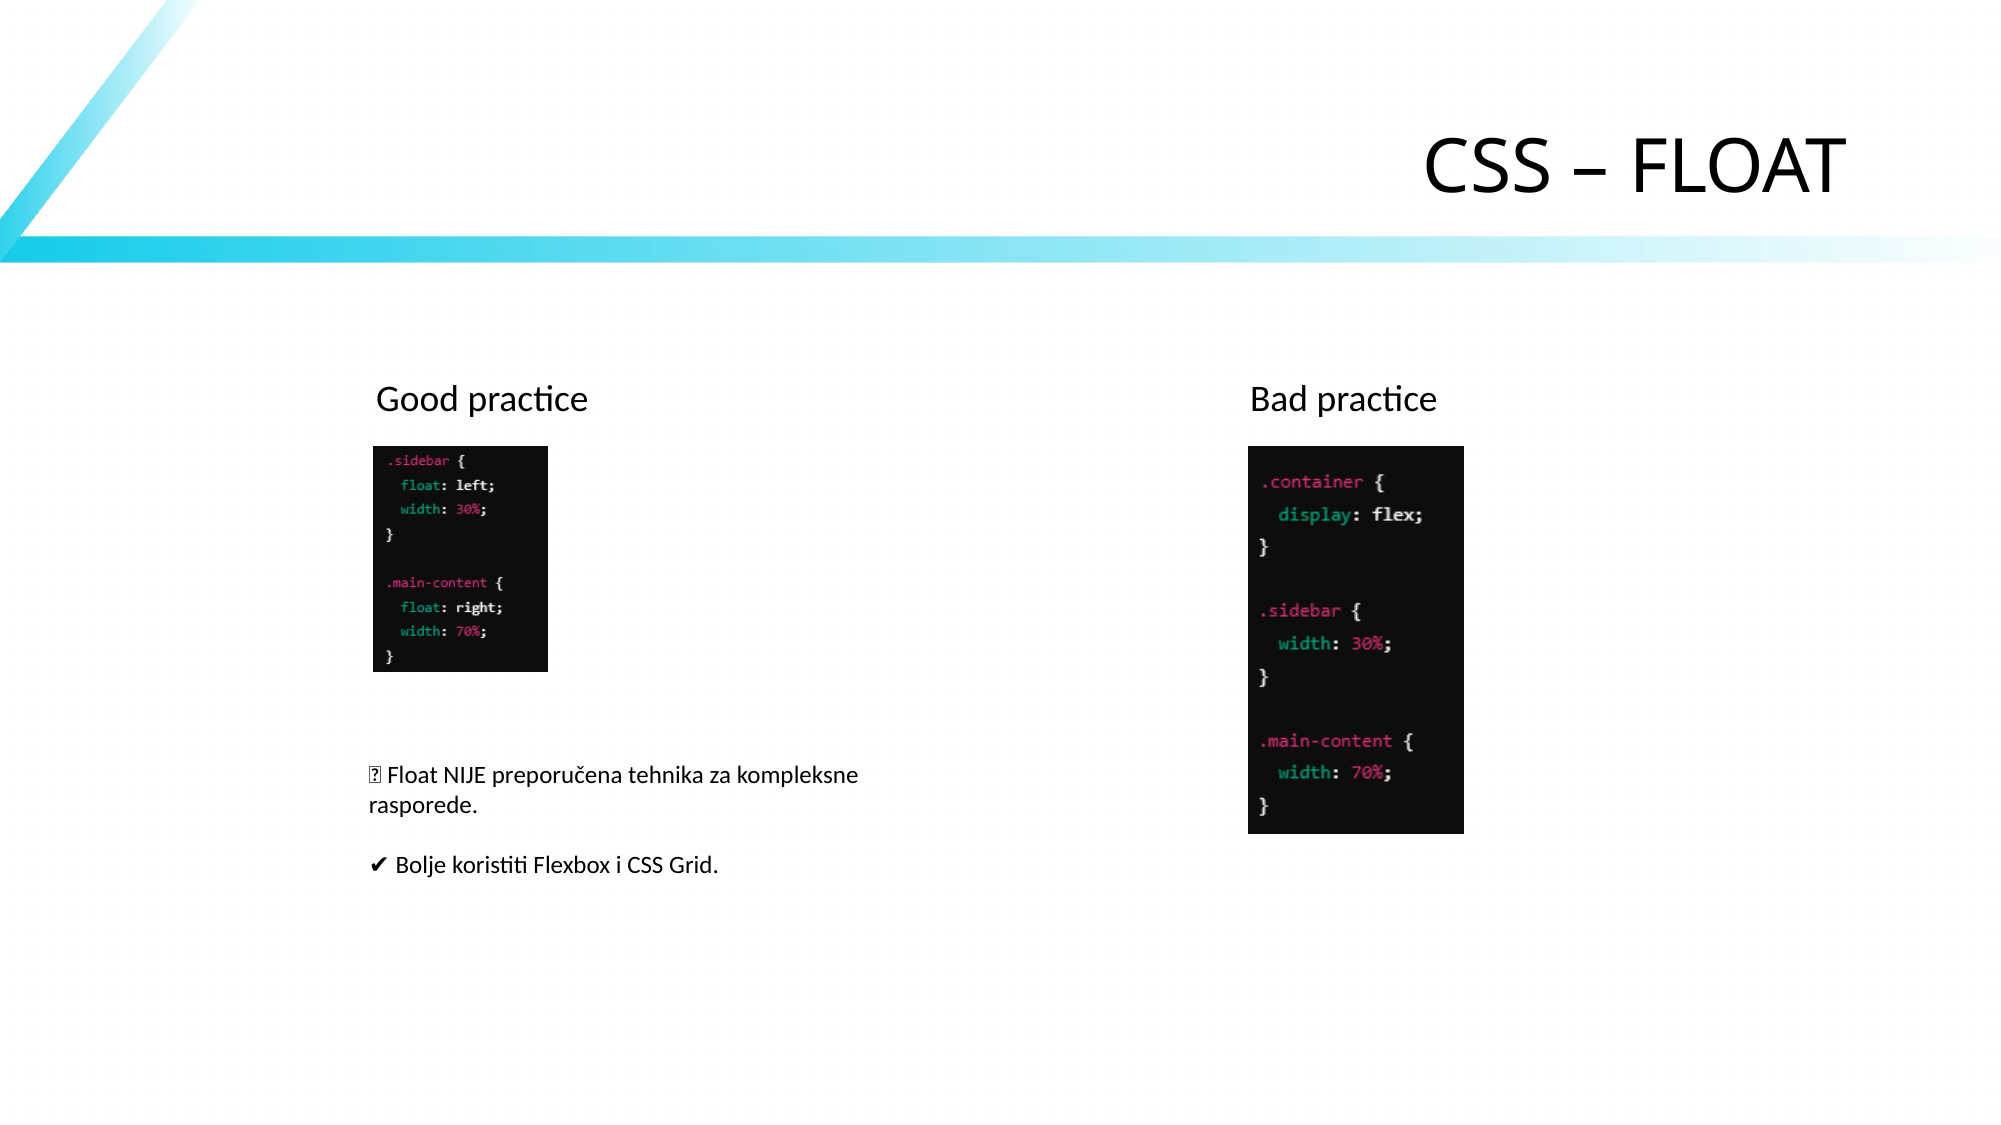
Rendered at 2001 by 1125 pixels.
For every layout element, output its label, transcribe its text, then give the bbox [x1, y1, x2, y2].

text_box Good practice [361, 366, 604, 427]
text_box 🚫 Float NIJE preporučena tehnika za kompleksne rasporede. ✔ Bolje koristiti Flexbox i CSS Grid. [354, 751, 989, 887]
picture [0, 0, 2000, 1125]
title CSS – FLOAT [137, 59, 1863, 278]
text_box Bad practice [1235, 366, 1453, 427]
